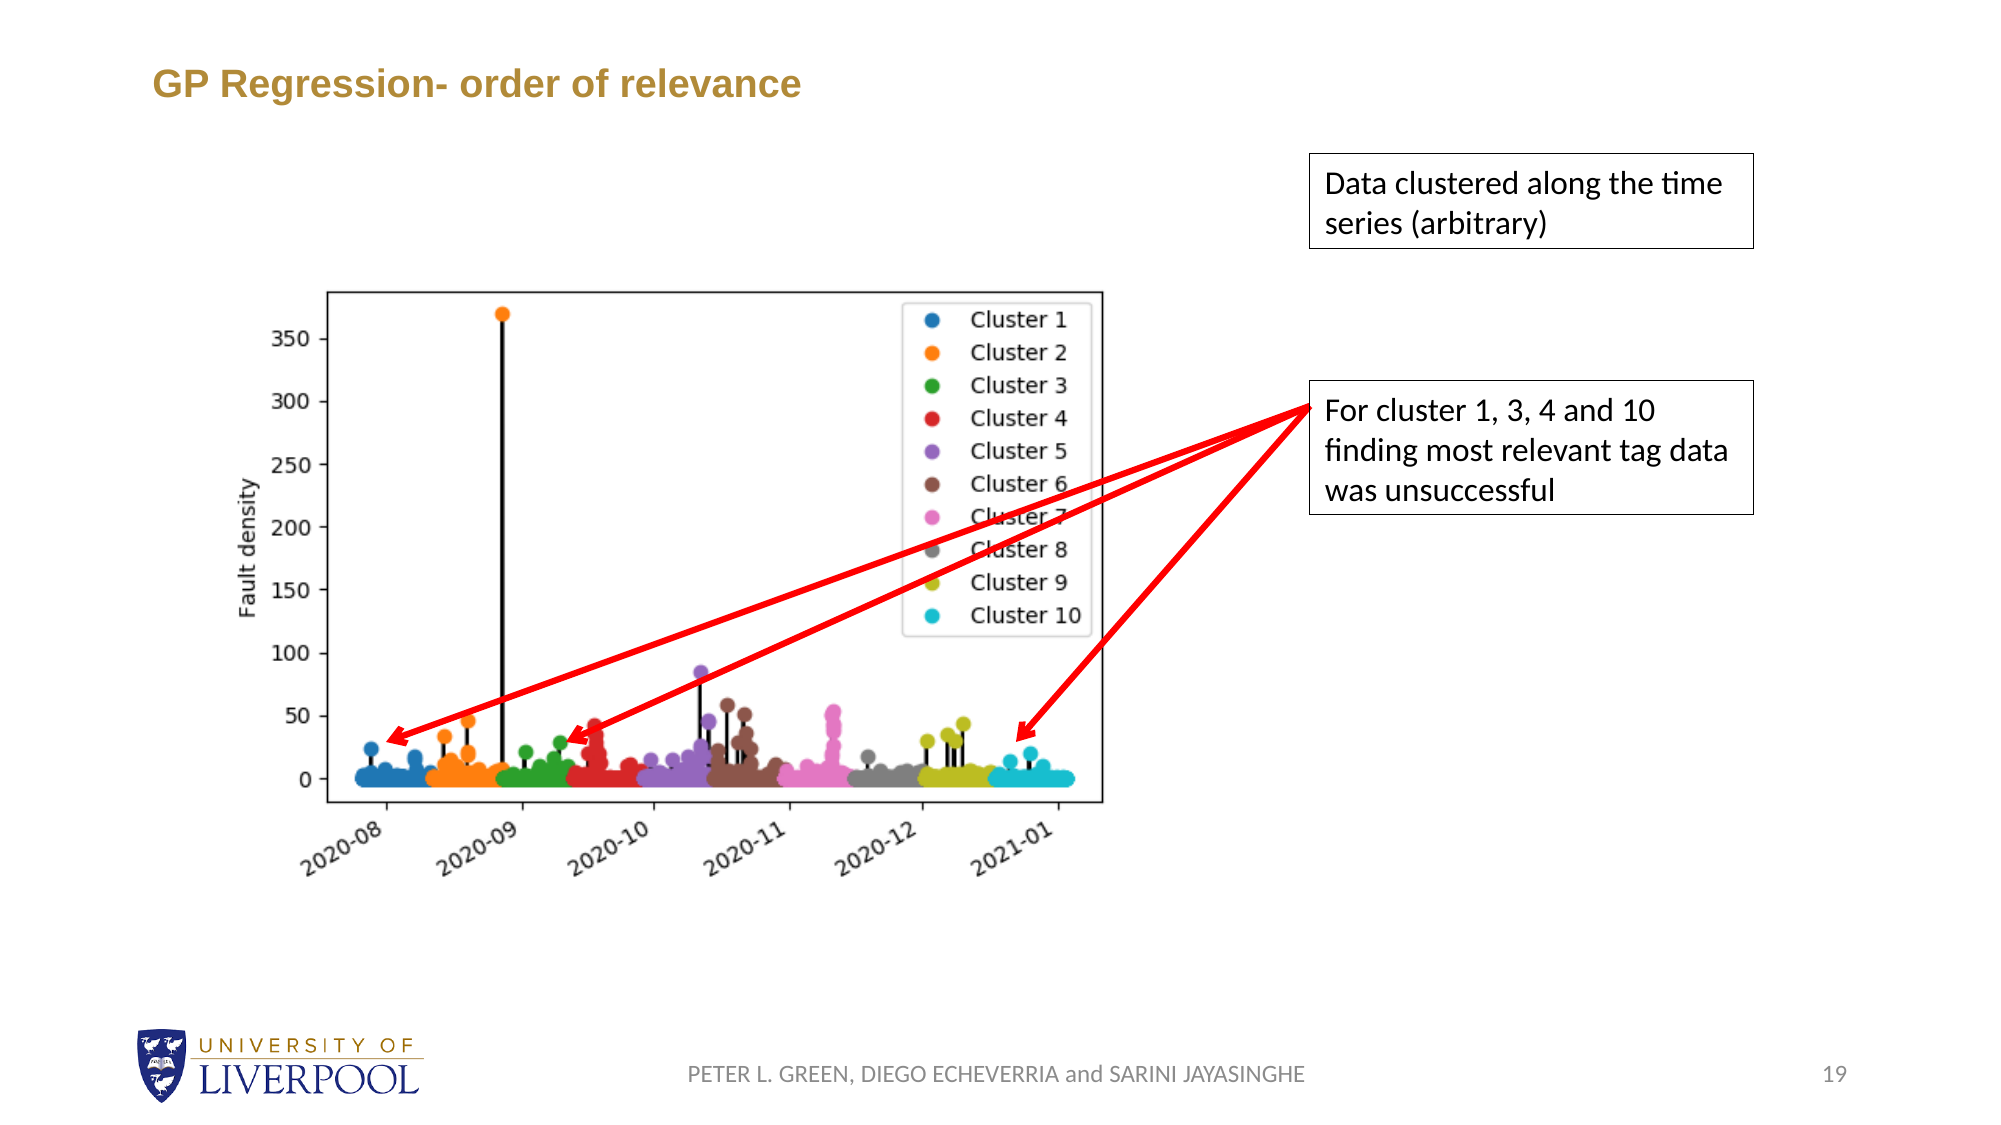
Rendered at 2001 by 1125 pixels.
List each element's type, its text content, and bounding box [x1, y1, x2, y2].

slide_number 19 [1412, 1042, 1863, 1103]
footer PETER L. GREEN, DIEGO ECHEVERRIA and SARINI JAYASINGHE [662, 1042, 1338, 1103]
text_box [565, 405, 1015, 742]
picture [201, 201, 1202, 952]
picture [137, 1029, 424, 1103]
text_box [385, 405, 565, 742]
text_box Data clustered along the time series (arbitrary) [1309, 153, 1754, 249]
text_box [1015, 405, 1310, 742]
title GP Regression- order of relevance [137, 55, 1863, 114]
text_box For cluster 1, 3, 4 and 10 finding most relevant tag data was unsuccessful [1309, 380, 1754, 515]
